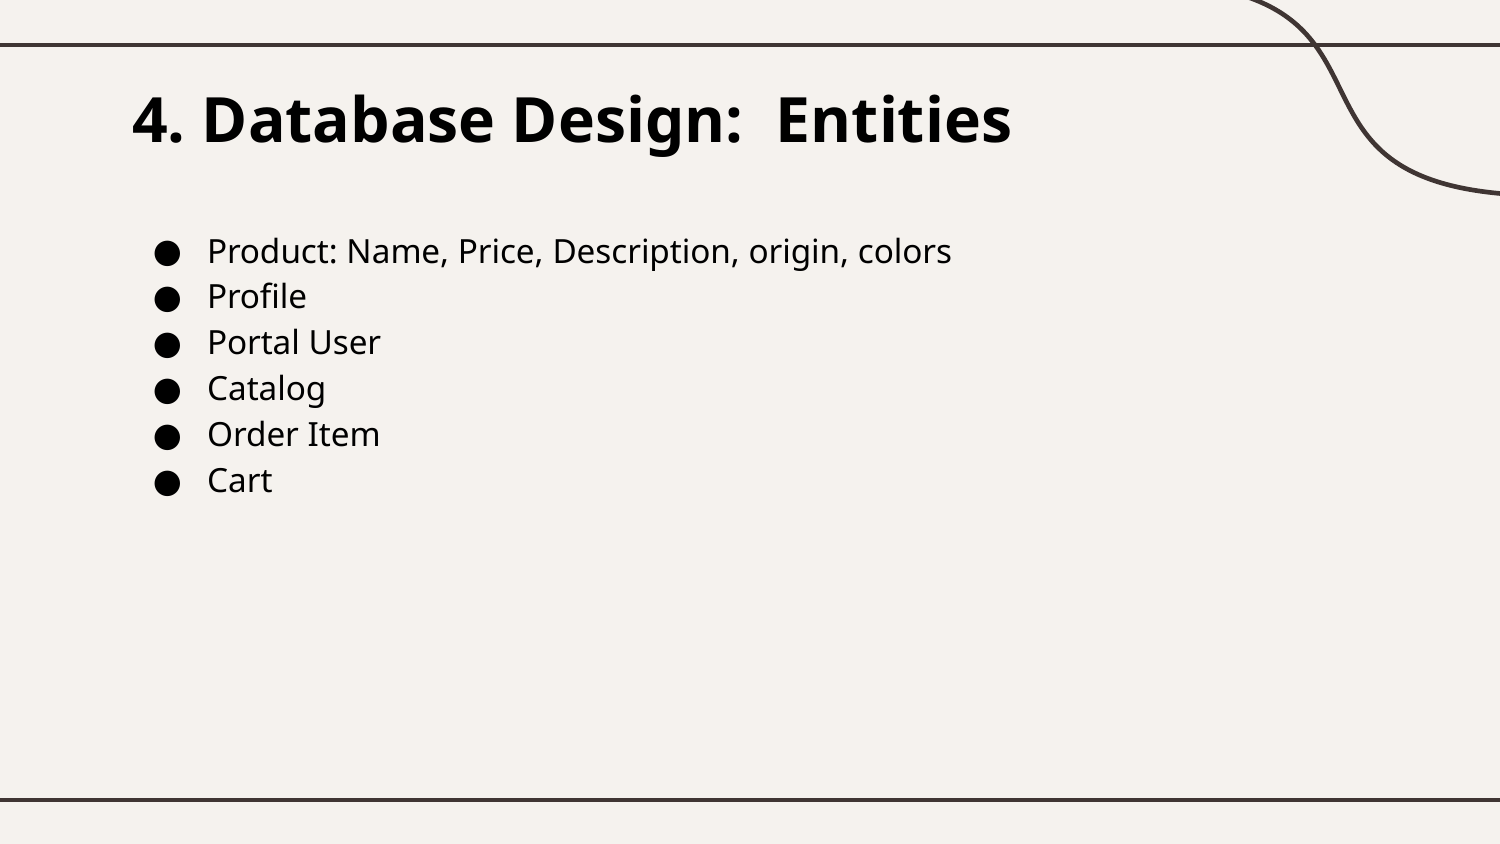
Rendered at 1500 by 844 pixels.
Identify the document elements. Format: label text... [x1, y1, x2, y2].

title 4. Database Design: Entities [116, 65, 1301, 164]
list Product: Name, Price, Description, origin, colors Profile Portal User Catalog Order Item Cart [116, 208, 1383, 750]
